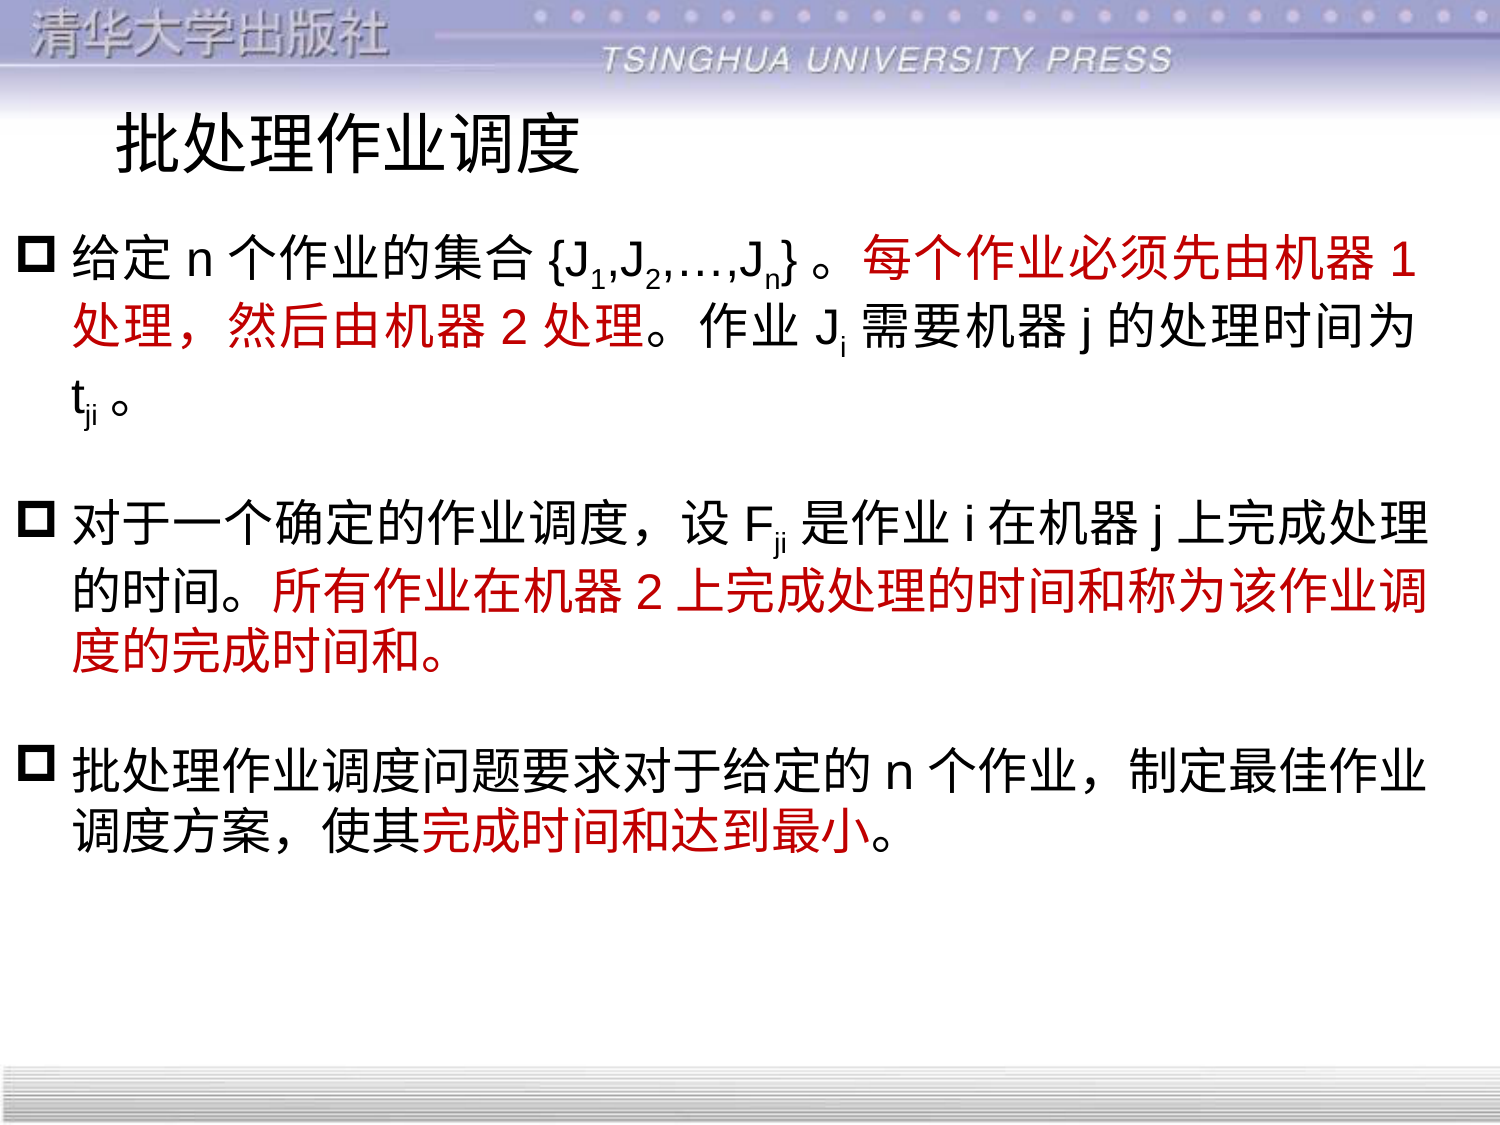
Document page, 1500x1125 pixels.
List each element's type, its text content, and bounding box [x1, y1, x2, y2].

text_box 给定n个作业的集合{J1,J2,…,Jn}。每个作业必须先由机器1处理，然后由机器2处理。作业Ji需要机器j的处理时间为tji。 对于一个确定的作业调度，设Fji是作业i在机器j上完成处理的时间。所有作业在机器2上完成处理的时间和称为该作业调度的完成时间和。 批处理作业调度问题要求对于给定的n个作业，制定最佳作业调度方案，使其完成时间和达到最小。 [0, 219, 1444, 867]
picture [0, 0, 1500, 1125]
text_box 批处理作业调度 [100, 76, 1376, 208]
